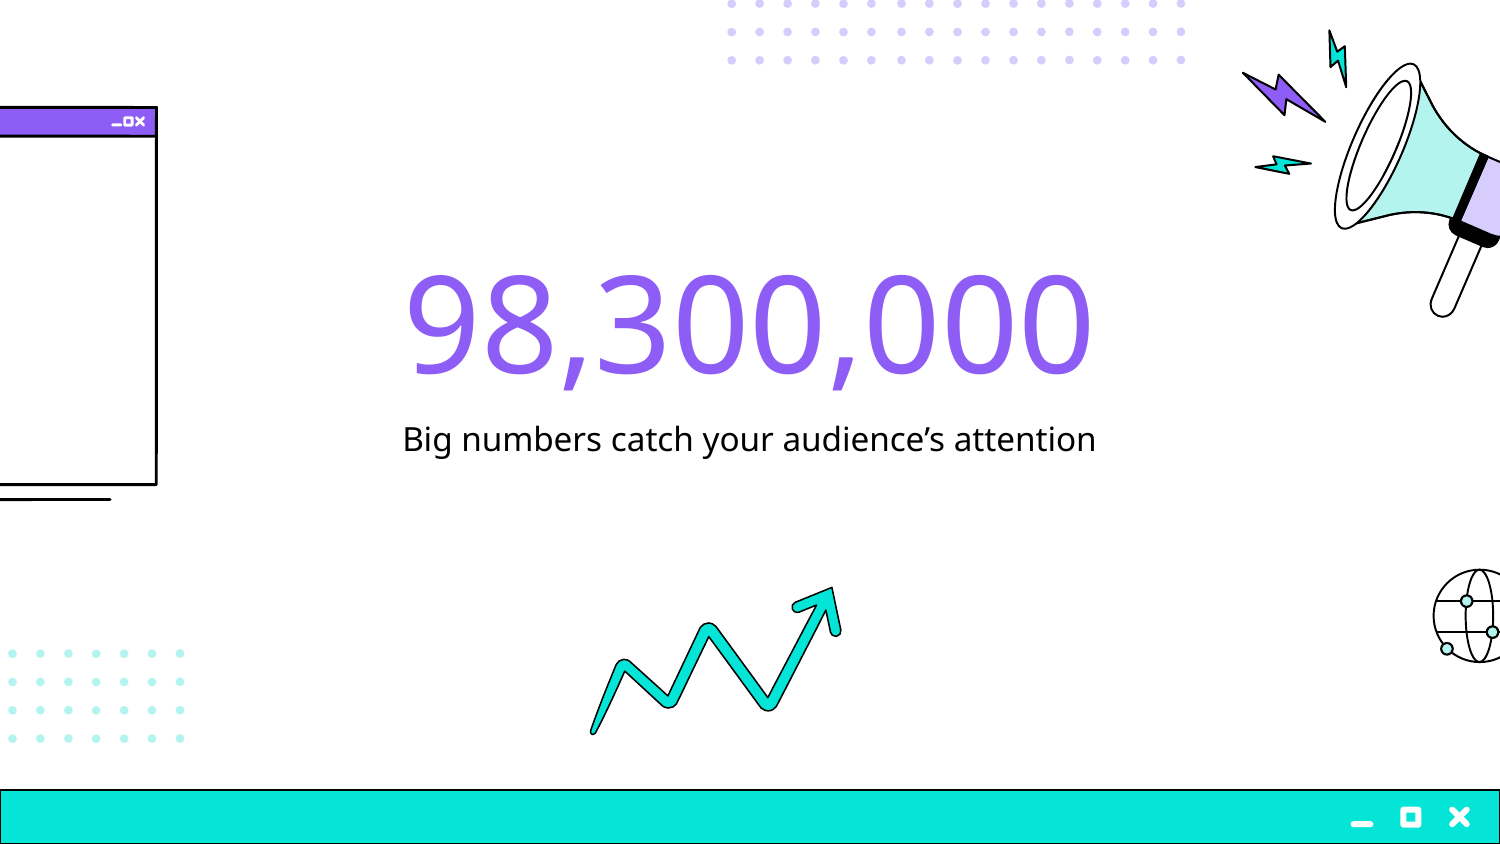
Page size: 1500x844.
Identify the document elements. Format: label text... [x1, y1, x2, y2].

subtitle Big numbers catch your audience’s attention [210, 403, 1290, 470]
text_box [0, 105, 185, 744]
title 98,300,000 [210, 249, 1290, 403]
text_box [1241, 29, 1500, 319]
text_box [590, 587, 841, 735]
